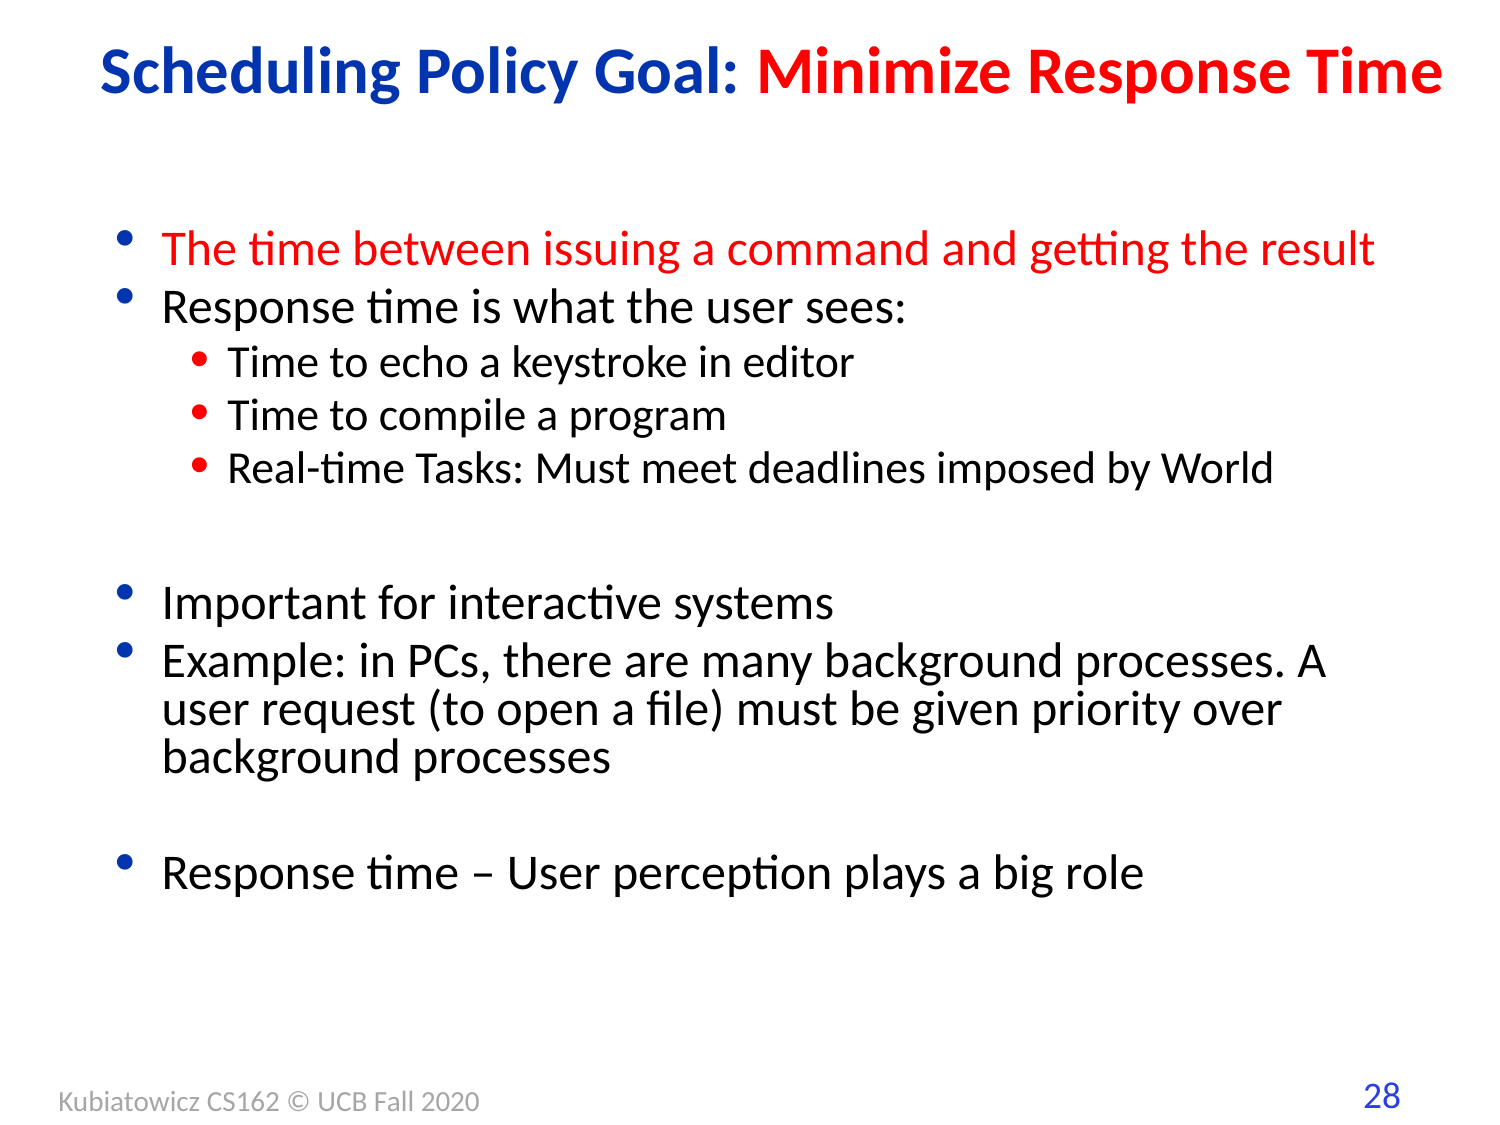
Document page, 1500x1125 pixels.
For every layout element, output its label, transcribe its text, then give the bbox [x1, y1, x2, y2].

text_box Kubiatowicz CS162 © UCB Fall 2020 [43, 1074, 496, 1125]
title Scheduling Policy Goal: Minimize Response Time [85, 28, 1471, 117]
list The time between issuing a command and getting the result Response time is what the user sees: Time to echo a keystroke in editor Time to compile a program Real-time Tasks: Must meet deadlines imposed by World Important for interactive systems Example: in PCs, there are many background processes. A user request (to open a file) must be given priority over background processes Response time – User perception plays a big role [99, 149, 1400, 988]
